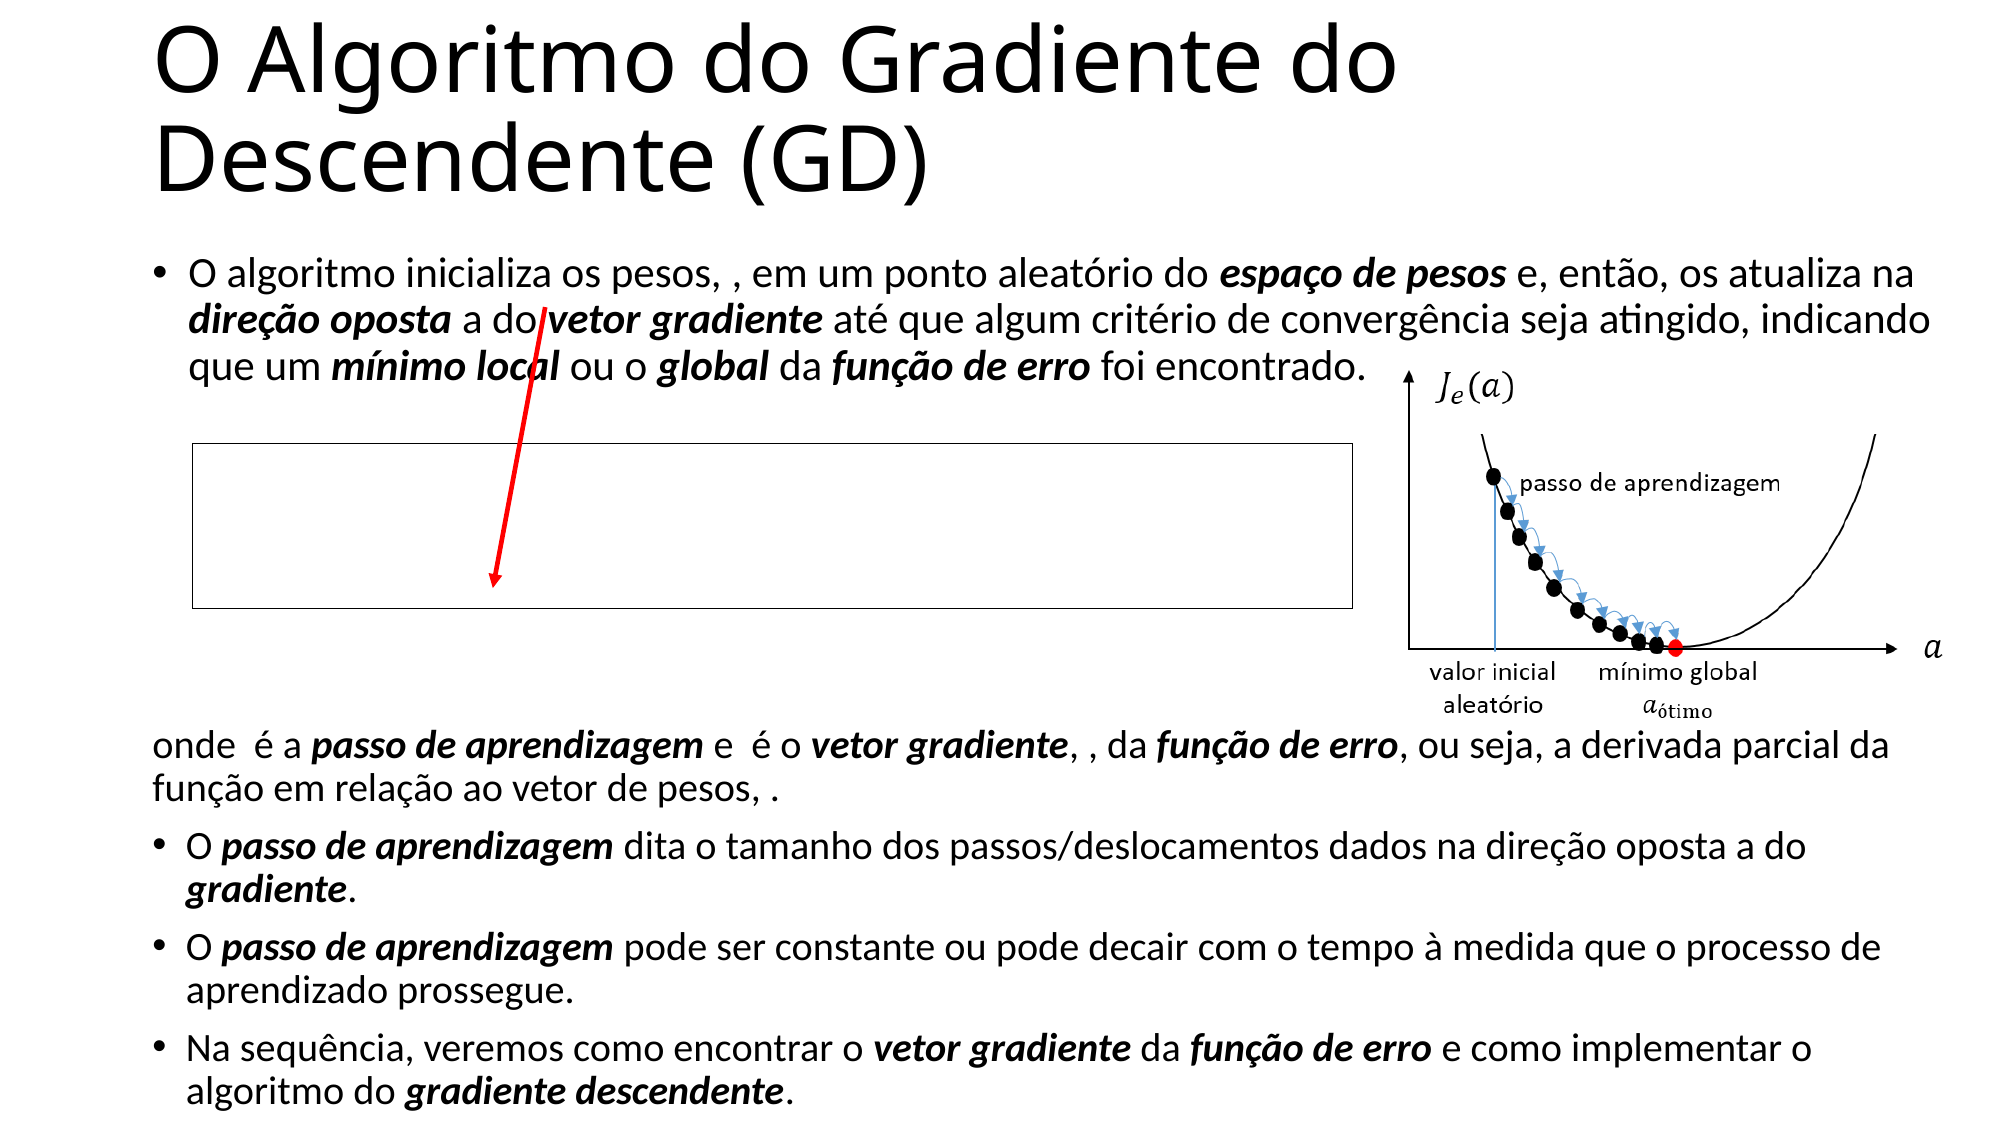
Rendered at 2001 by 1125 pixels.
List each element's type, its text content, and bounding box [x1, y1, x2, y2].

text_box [492, 307, 546, 589]
picture [1396, 364, 1946, 726]
title O Algoritmo do Gradiente do Descendente (GD) [137, 33, 1946, 191]
